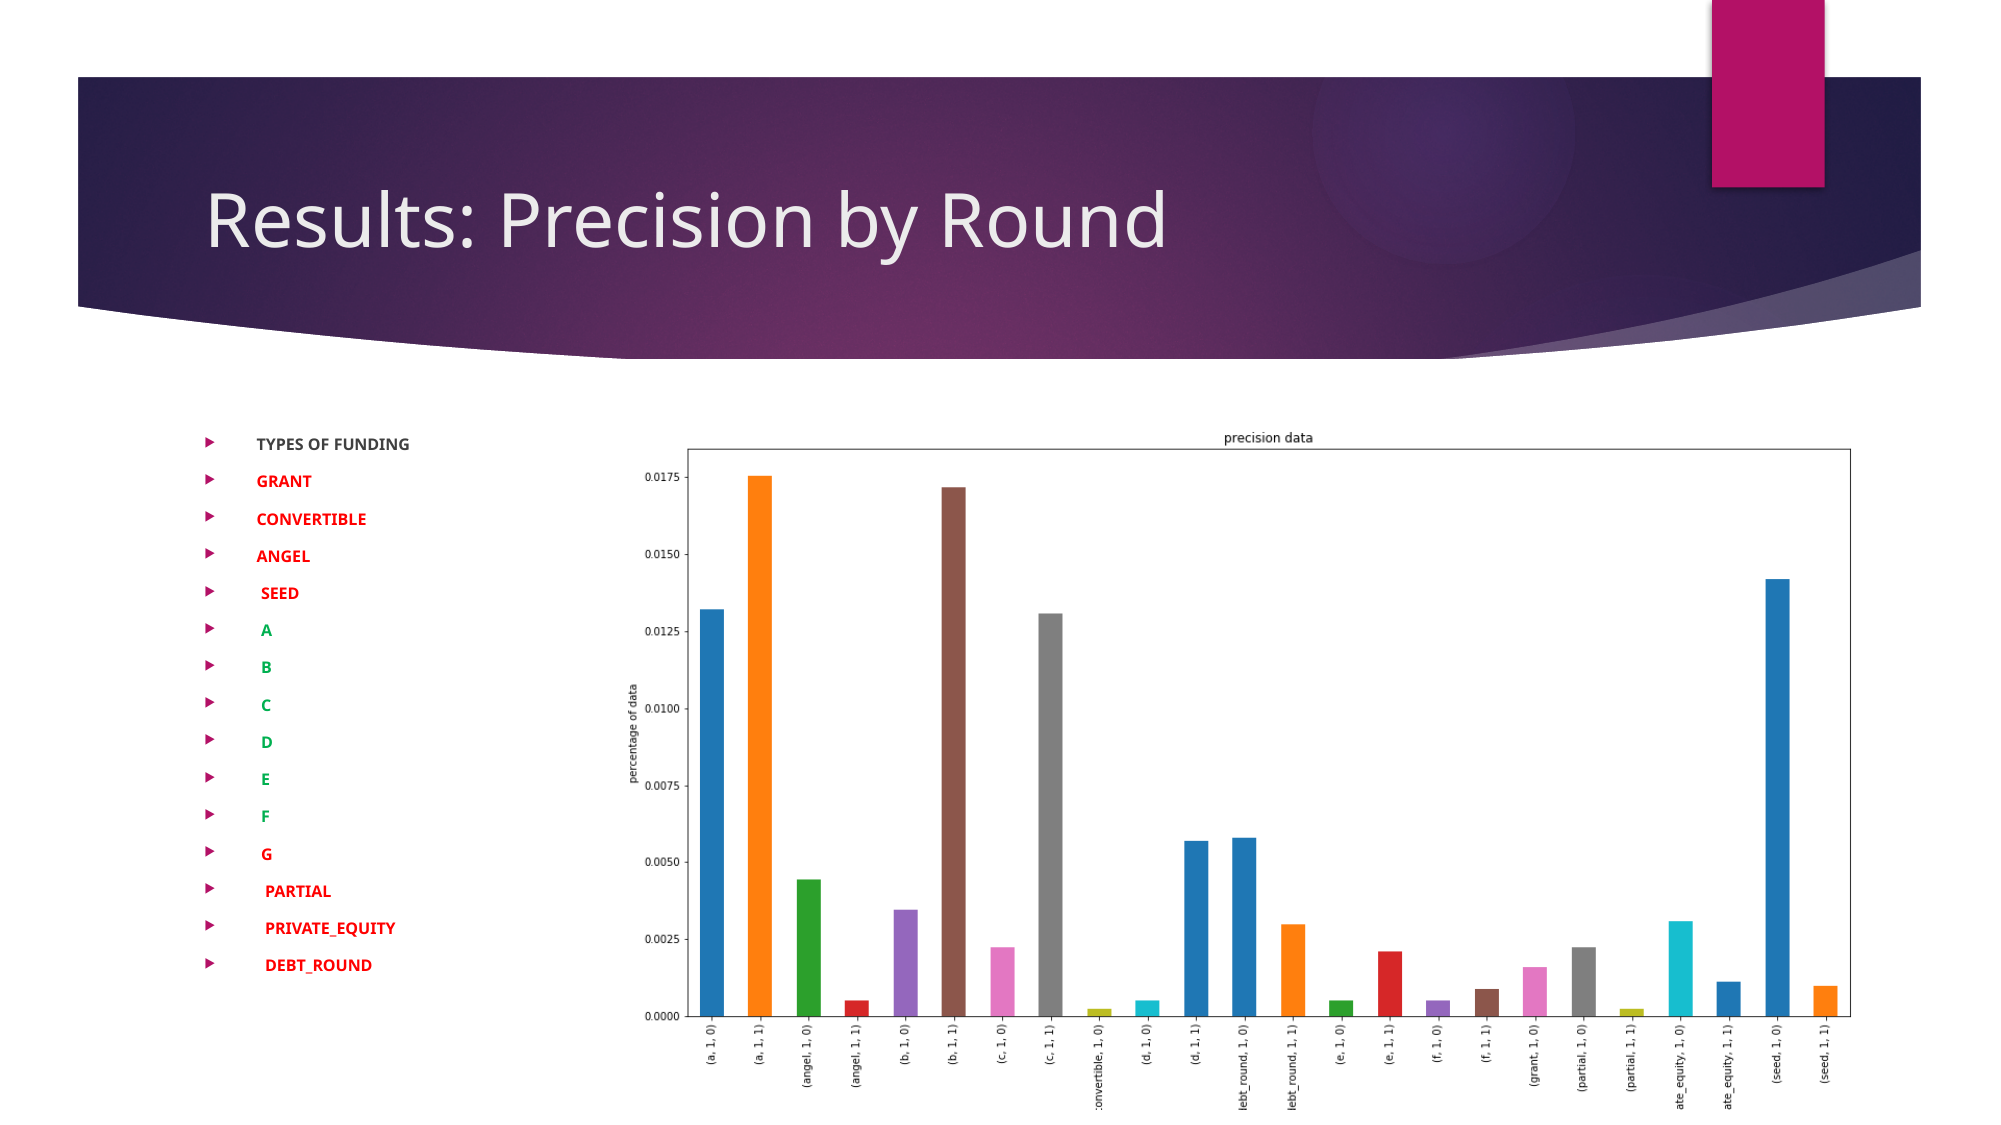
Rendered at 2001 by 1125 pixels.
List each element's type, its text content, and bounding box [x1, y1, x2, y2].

picture [499, 359, 2000, 1110]
title Results: Precision by Round [189, 159, 1627, 276]
list TYPES OF FUNDING GRANT CONVERTIBLE ANGEL SEED A B C D E F G PARTIAL PRIVATE_EQUITY DEBT_ROUND [189, 427, 493, 988]
